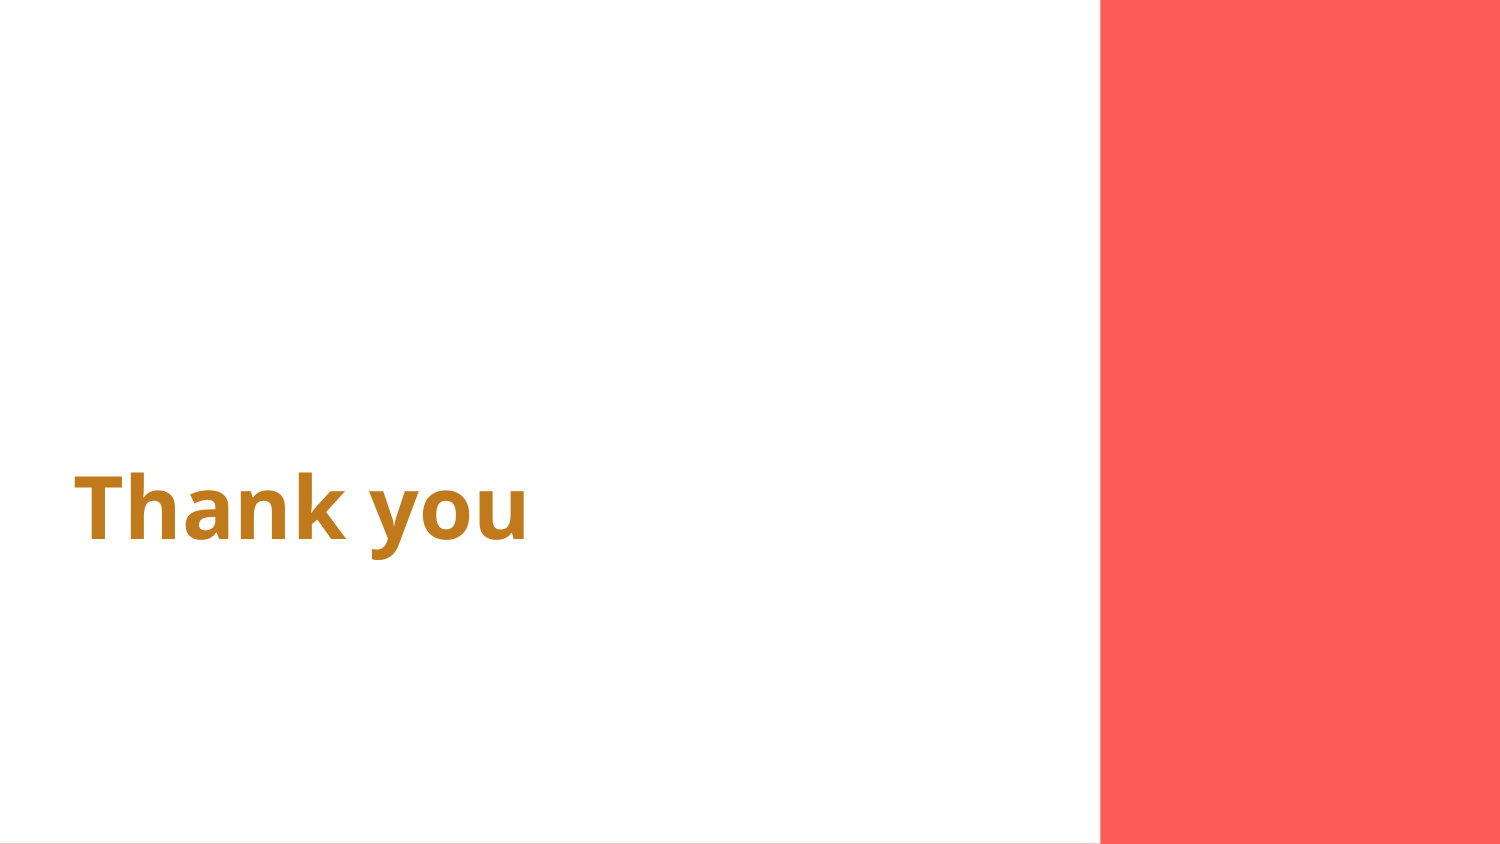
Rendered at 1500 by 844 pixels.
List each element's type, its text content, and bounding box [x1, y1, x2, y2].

title Thank you [74, 332, 757, 558]
